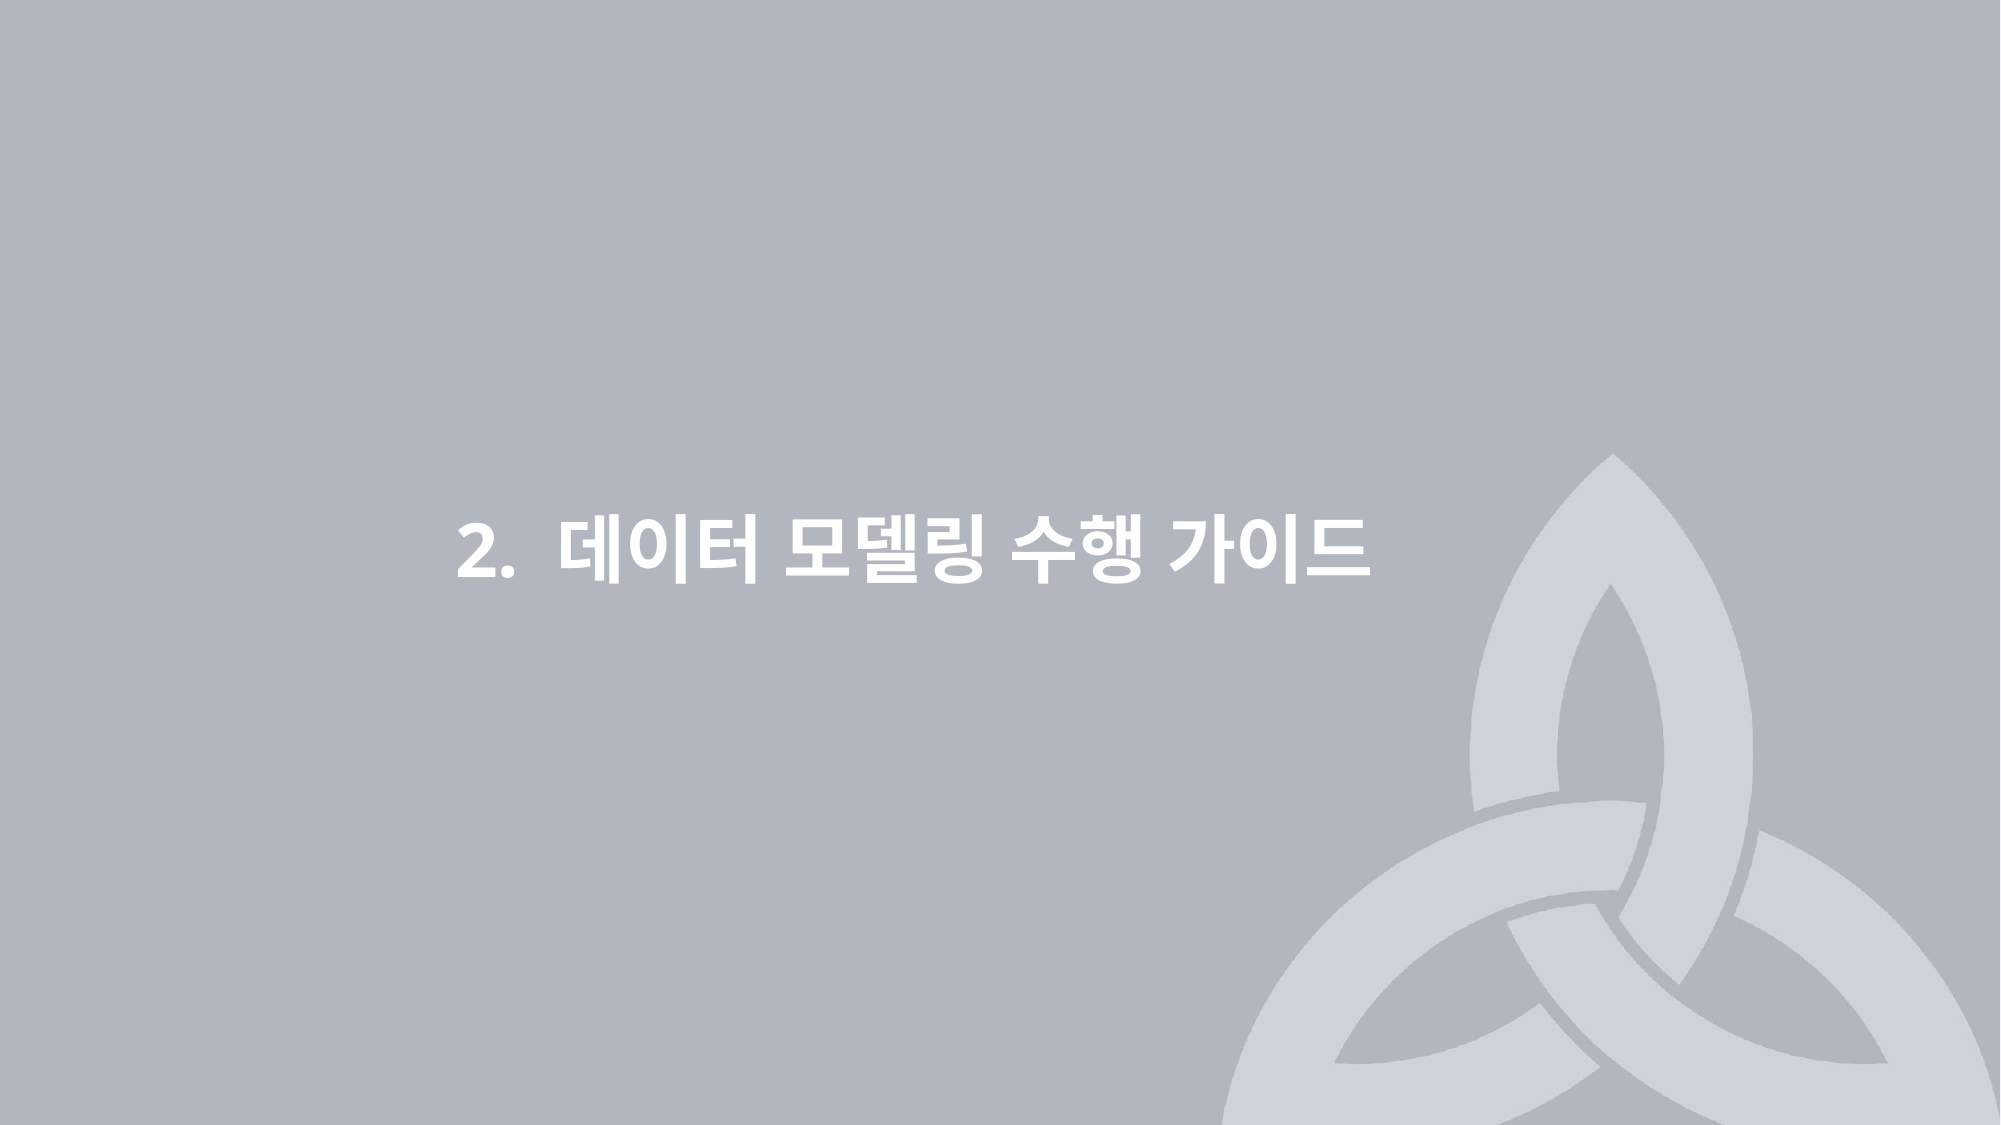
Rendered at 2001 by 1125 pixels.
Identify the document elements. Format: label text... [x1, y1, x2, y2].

picture [0, 0, 2001, 1125]
text_box 2. 데이터 모델링 수행 가이드 [439, 504, 1490, 575]
